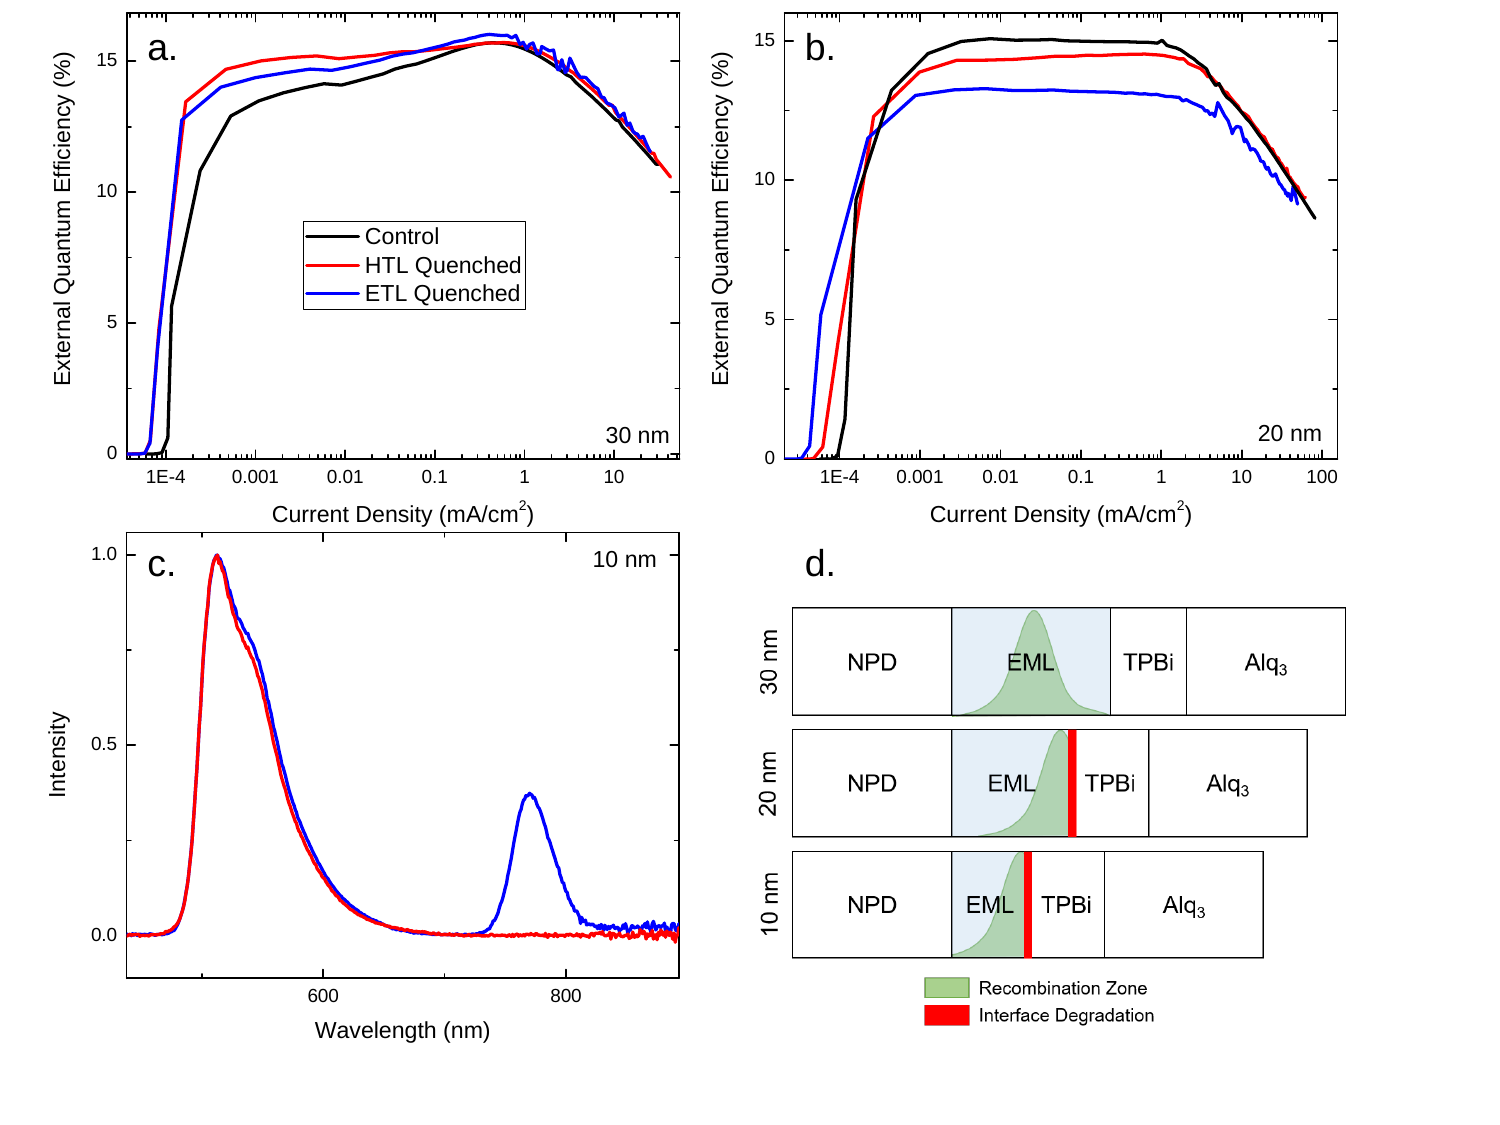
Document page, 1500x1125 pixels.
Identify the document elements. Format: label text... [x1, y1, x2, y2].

picture [745, 607, 1346, 1037]
text_box d. [794, 563, 852, 592]
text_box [0, 0, 639, 460]
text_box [639, 0, 1452, 563]
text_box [0, 460, 794, 1082]
